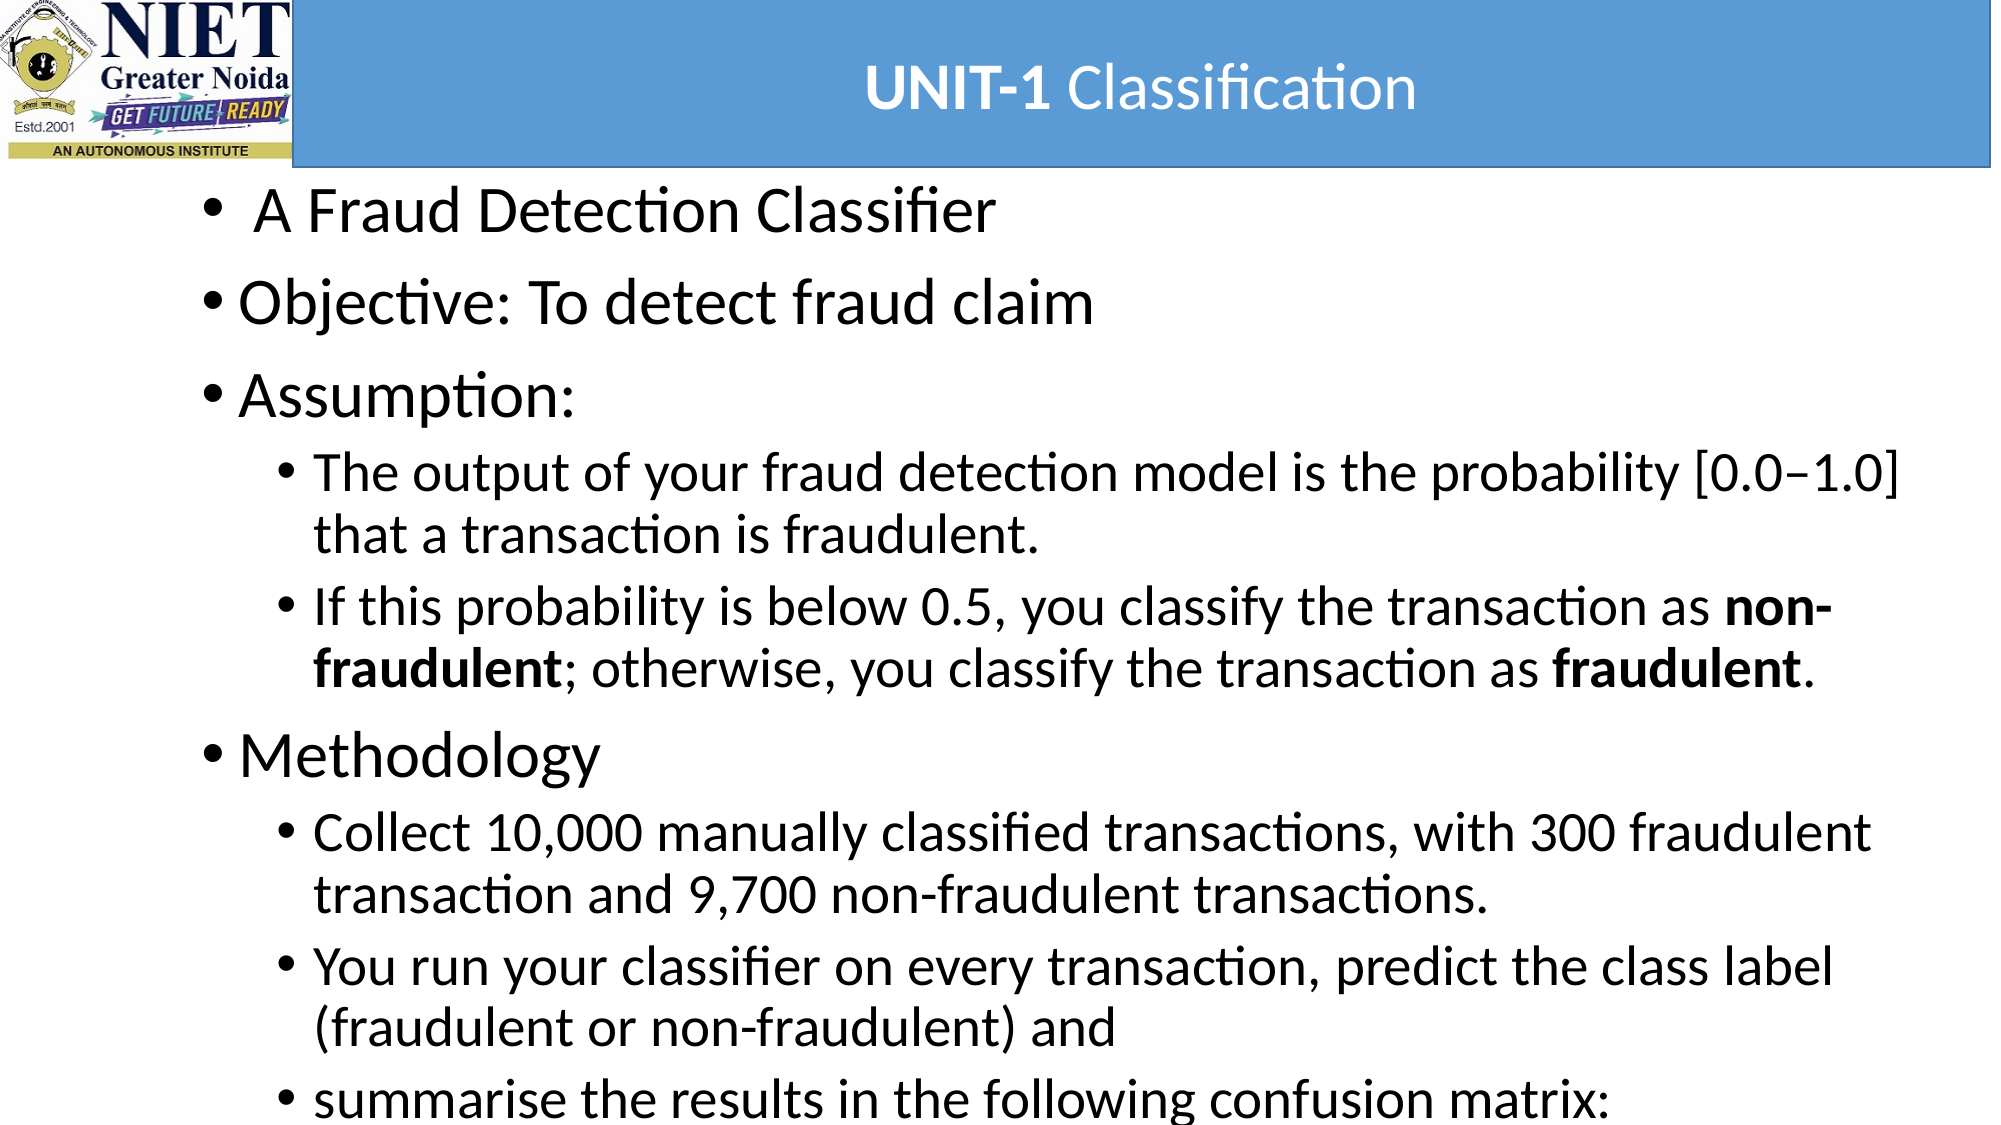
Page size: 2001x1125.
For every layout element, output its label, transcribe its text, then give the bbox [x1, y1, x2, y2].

list A Fraud Detection Classifier Objective: To detect fraud claim Assumption: The output of your fraud detection model is the probability [0.0–1.0] that a transaction is fraudulent. If this probability is below 0.5, you classify the transaction as non-fraudulent; otherwise, you classify the transaction as fraudulent. Methodology Collect 10,000 manually classified transactions, with 300 fraudulent transaction and 9,700 non-fraudulent transactions. You run your classifier on every transaction, predict the class label (fraudulent or non-fraudulent) and summarise the results in the following confusion matrix: [186, 167, 1991, 1043]
text_box UNIT-1 Classification [292, 0, 1991, 168]
picture [0, 0, 293, 163]
